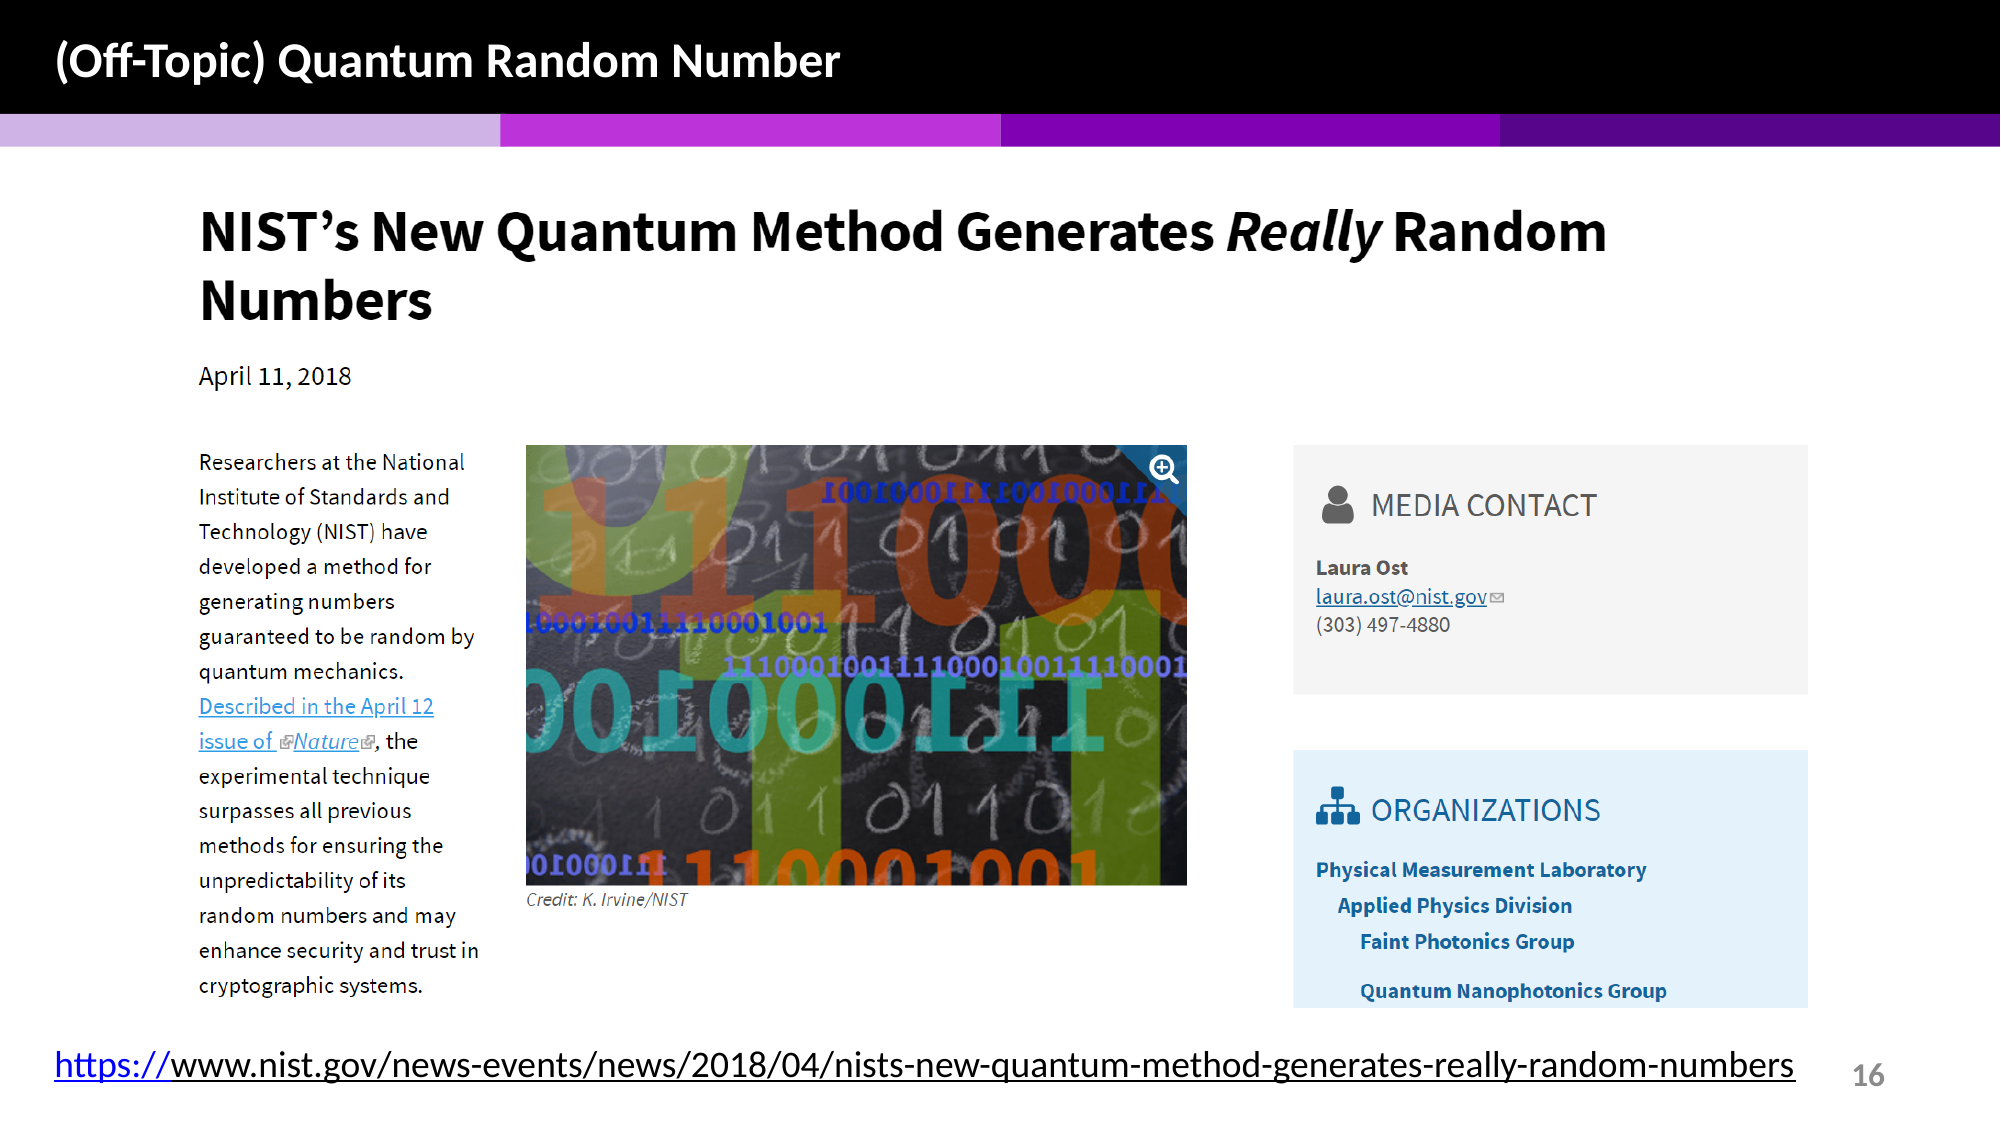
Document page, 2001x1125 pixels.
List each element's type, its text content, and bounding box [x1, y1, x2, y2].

picture [181, 179, 1822, 1008]
text_box https://www.nist.gov/news-events/news/2018/04/nists-new-quantum-method-generates-really-random-numbers [39, 1032, 1894, 1092]
list (Off-Topic) Quantum Random Number [39, 1, 1964, 114]
